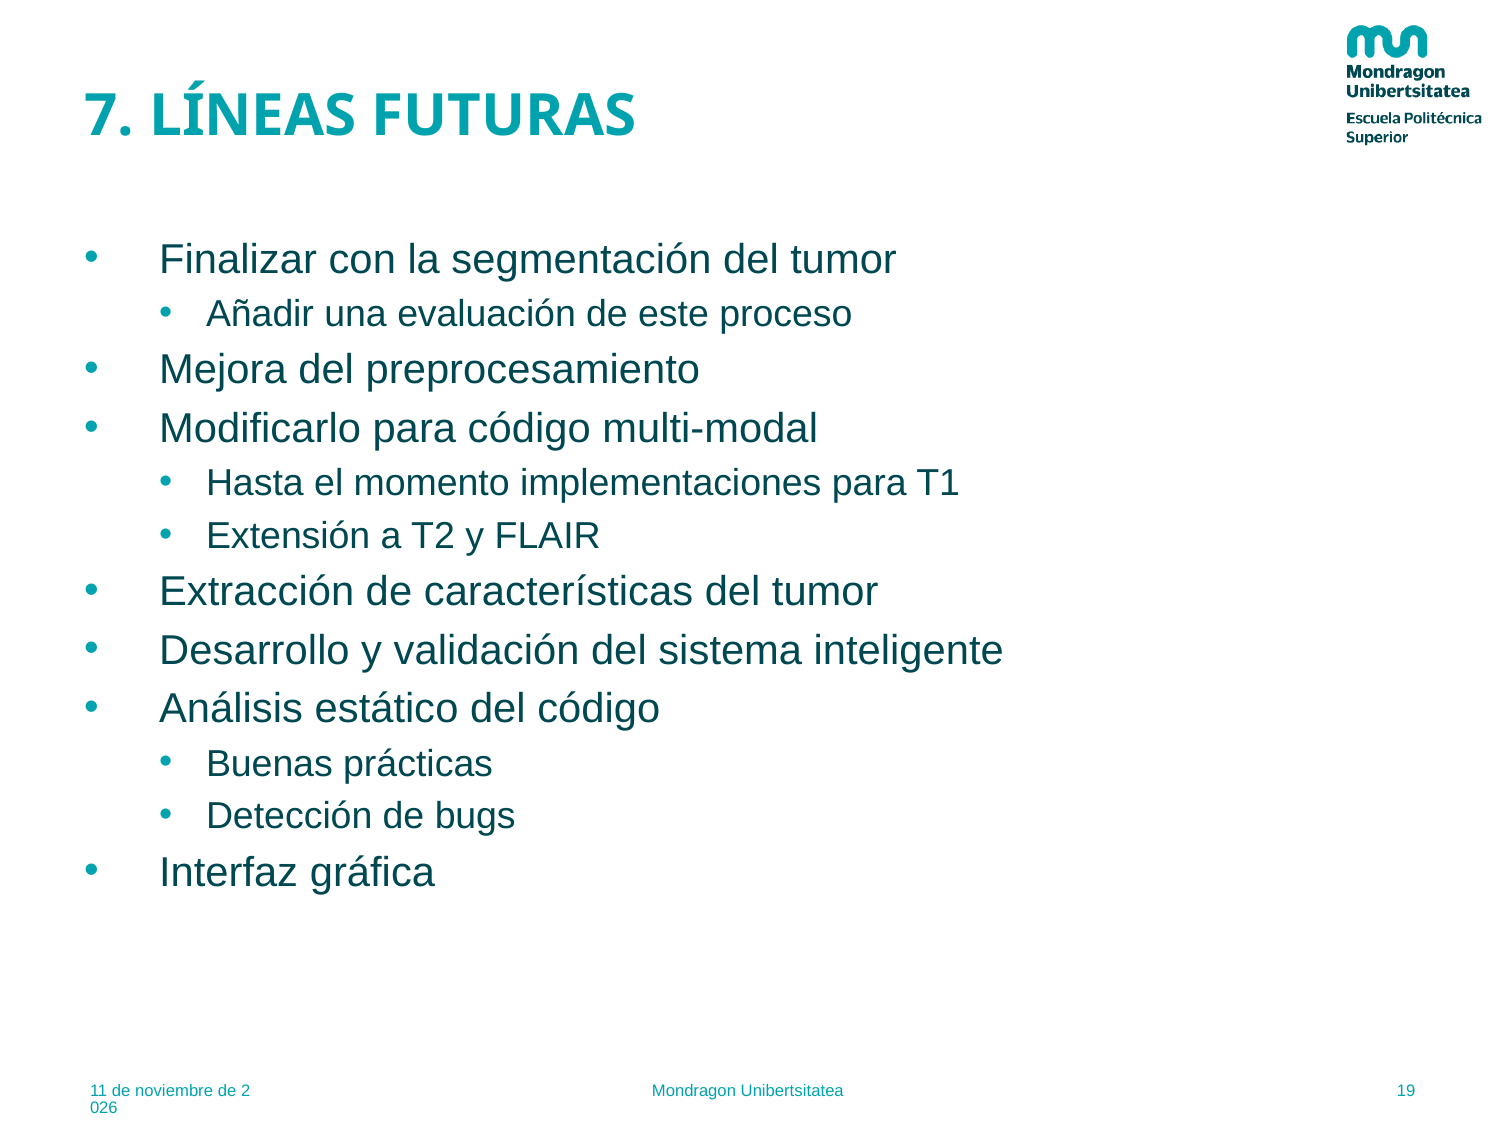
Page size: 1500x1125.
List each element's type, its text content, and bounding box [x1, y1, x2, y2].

picture [1320, 0, 1500, 170]
title 7. LÍNEAS FUTURAS [69, 77, 1327, 148]
slide_number 19 [1238, 1059, 1431, 1120]
footer Mondragon Unibertsitatea [356, 1059, 1140, 1120]
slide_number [75, 1059, 269, 1120]
list Finalizar con la segmentación del tumor Añadir una evaluación de este proceso Mejora del preprocesamiento Modificarlo para código multi-modal Hasta el momento implementaciones para T1 Extensión a T2 y FLAIR Extracción de características del tumor Desarrollo y validación del sistema inteligente Análisis estático del código Buenas prácticas Detección de bugs Interfaz gráfica [69, 223, 1327, 1019]
